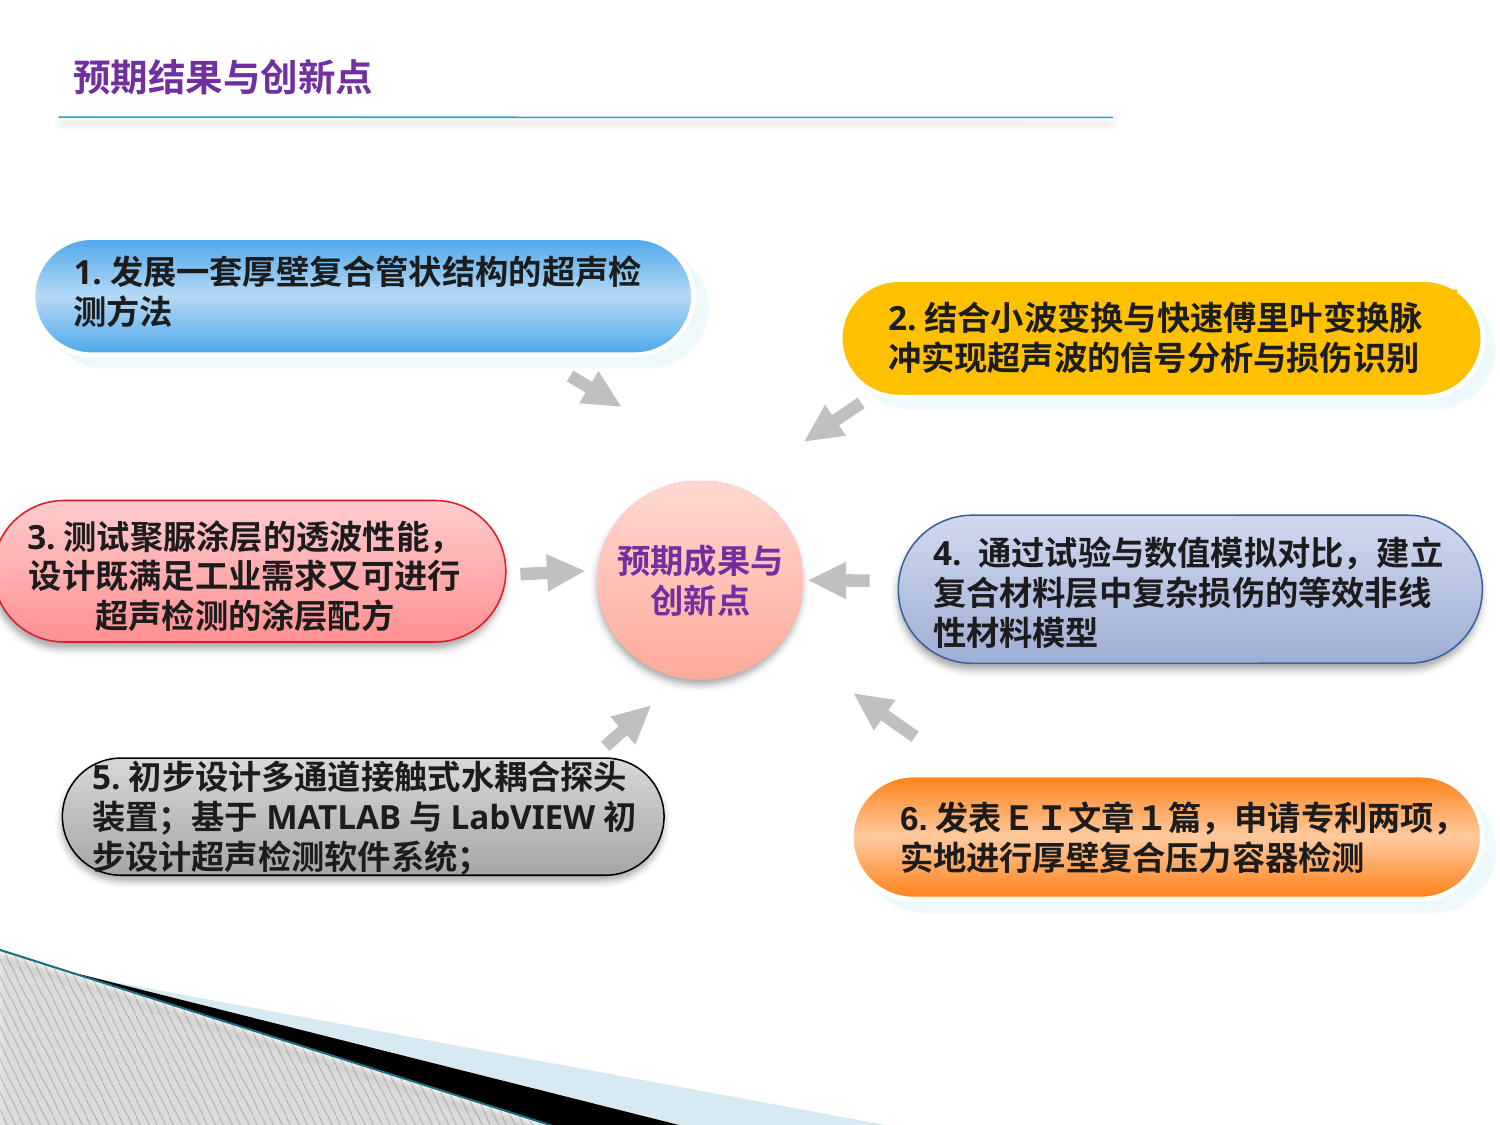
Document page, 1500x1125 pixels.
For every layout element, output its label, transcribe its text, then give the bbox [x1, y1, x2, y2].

text_box [804, 402, 862, 442]
text_box [570, 375, 622, 407]
text_box [61, 776, 77, 857]
text_box [491, 526, 507, 616]
text_box 5.初步设计多通道接触式水耦合探头装置；基于MATLAB与LabVIEW初步设计超声检测软件系统； [77, 748, 656, 884]
text_box [67, 237, 660, 243]
text_box 预期成果与 创新点 [596, 479, 805, 681]
text_box [684, 264, 694, 328]
text_box 预期结果与创新点 [58, 46, 1219, 164]
text_box [605, 705, 651, 747]
text_box [840, 279, 1483, 398]
text_box [520, 565, 585, 578]
text_box [809, 574, 870, 587]
text_box [656, 785, 665, 848]
text_box 1.发展一套厚壁复合管状结构的超声检测方法 [58, 243, 684, 339]
text_box [1463, 538, 1484, 641]
text_box 3.测试聚脲涂层的透波性能，设计既满足工业需求又可进行超声检测的涂层配方 [0, 508, 491, 643]
text_box [897, 537, 918, 641]
text_box 2.结合小波变换与快速傅里叶变换脉冲实现超声波的信号分析与损伤识别 [873, 289, 1458, 385]
text_box [851, 775, 1483, 892]
text_box [30, 499, 469, 508]
text_box [935, 514, 1445, 524]
text_box 6.发表ＥＩ文章１篇，申请专利两项，实地进行厚壁复合压力容器检测 [884, 789, 1459, 924]
text_box [33, 248, 675, 355]
text_box 4. 通过试验与数值模拟对比，建立复合材料层中复杂损伤的等效非线性材料模型 [918, 524, 1463, 660]
text_box [947, 660, 1433, 665]
text_box [853, 693, 916, 737]
